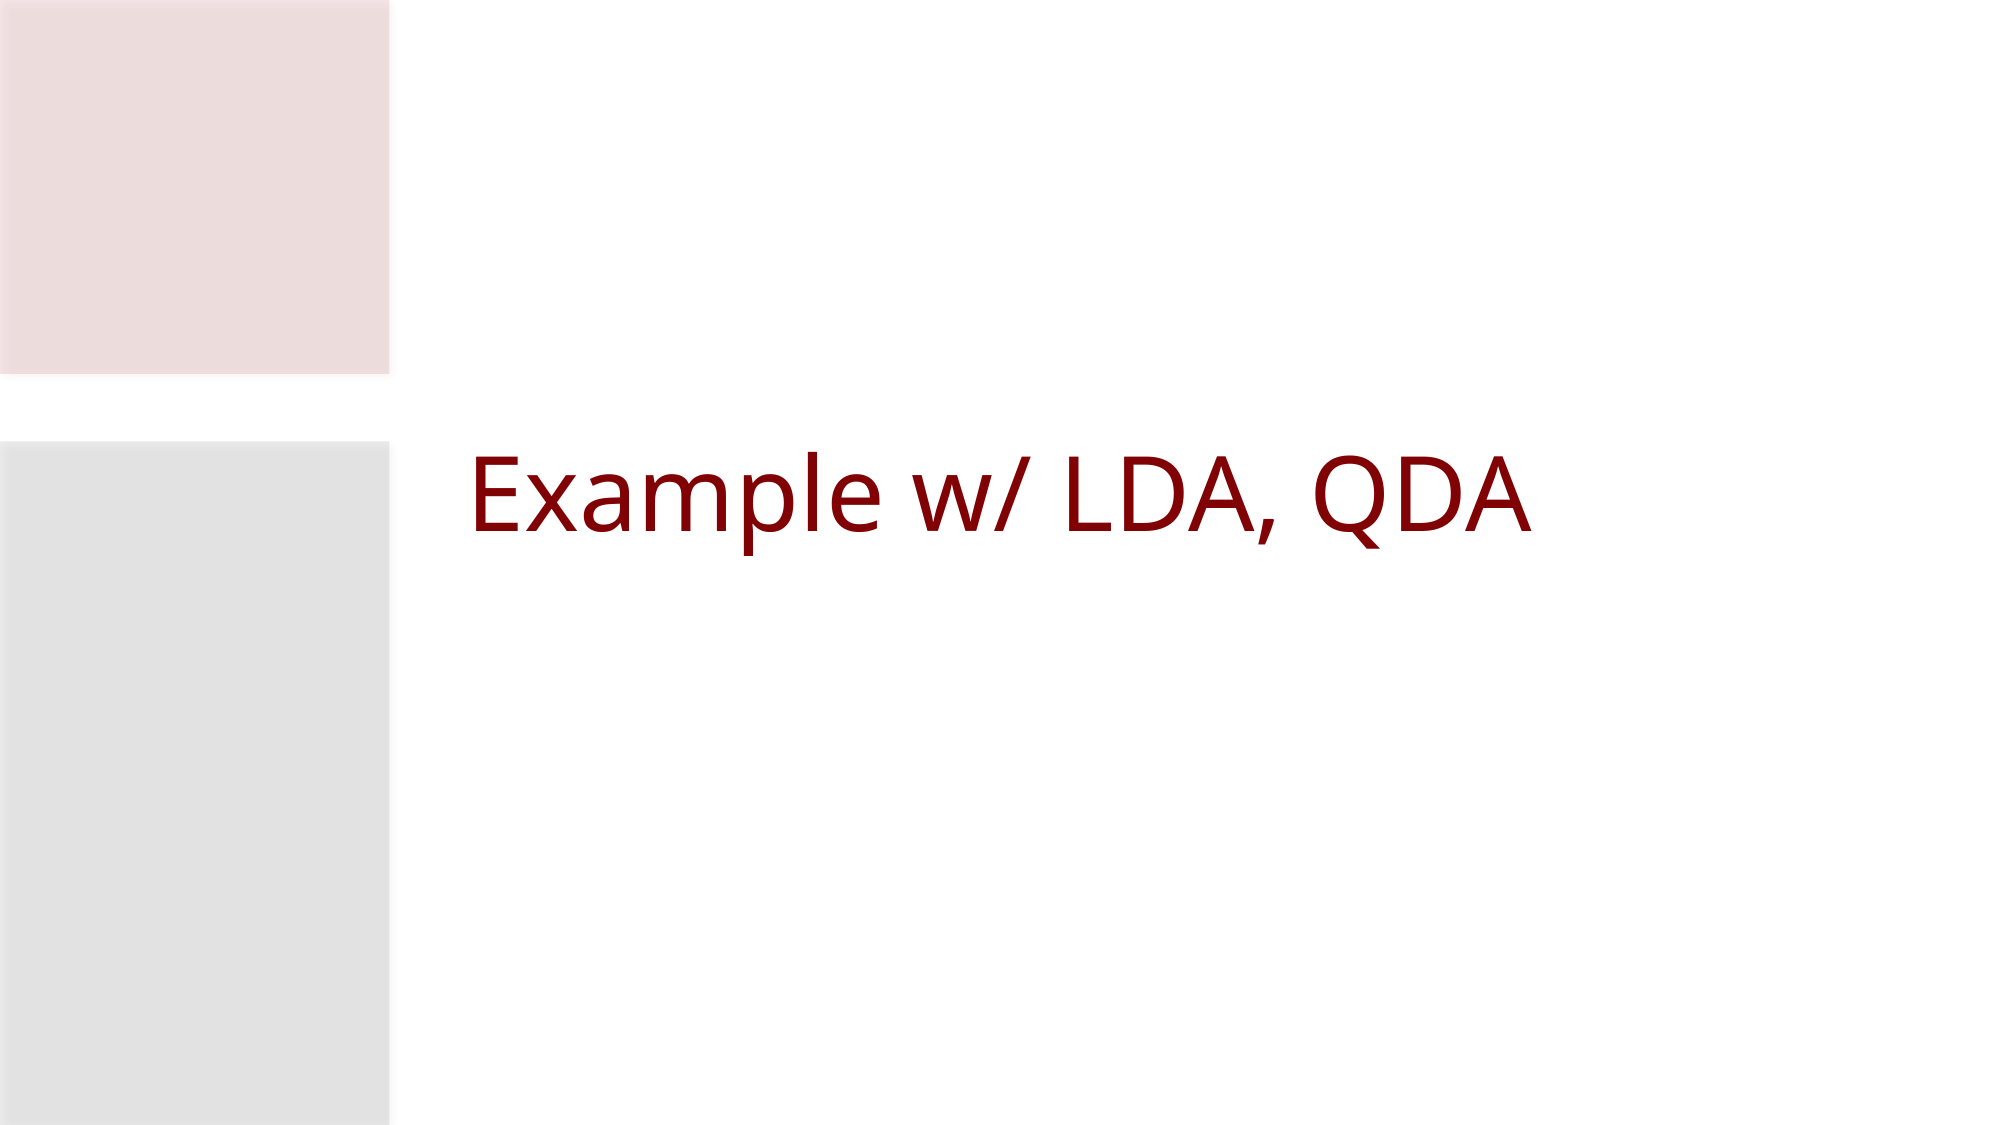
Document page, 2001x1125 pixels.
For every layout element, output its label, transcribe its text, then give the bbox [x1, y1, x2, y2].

title Example w/ LDA, QDA [466, 441, 1918, 1010]
